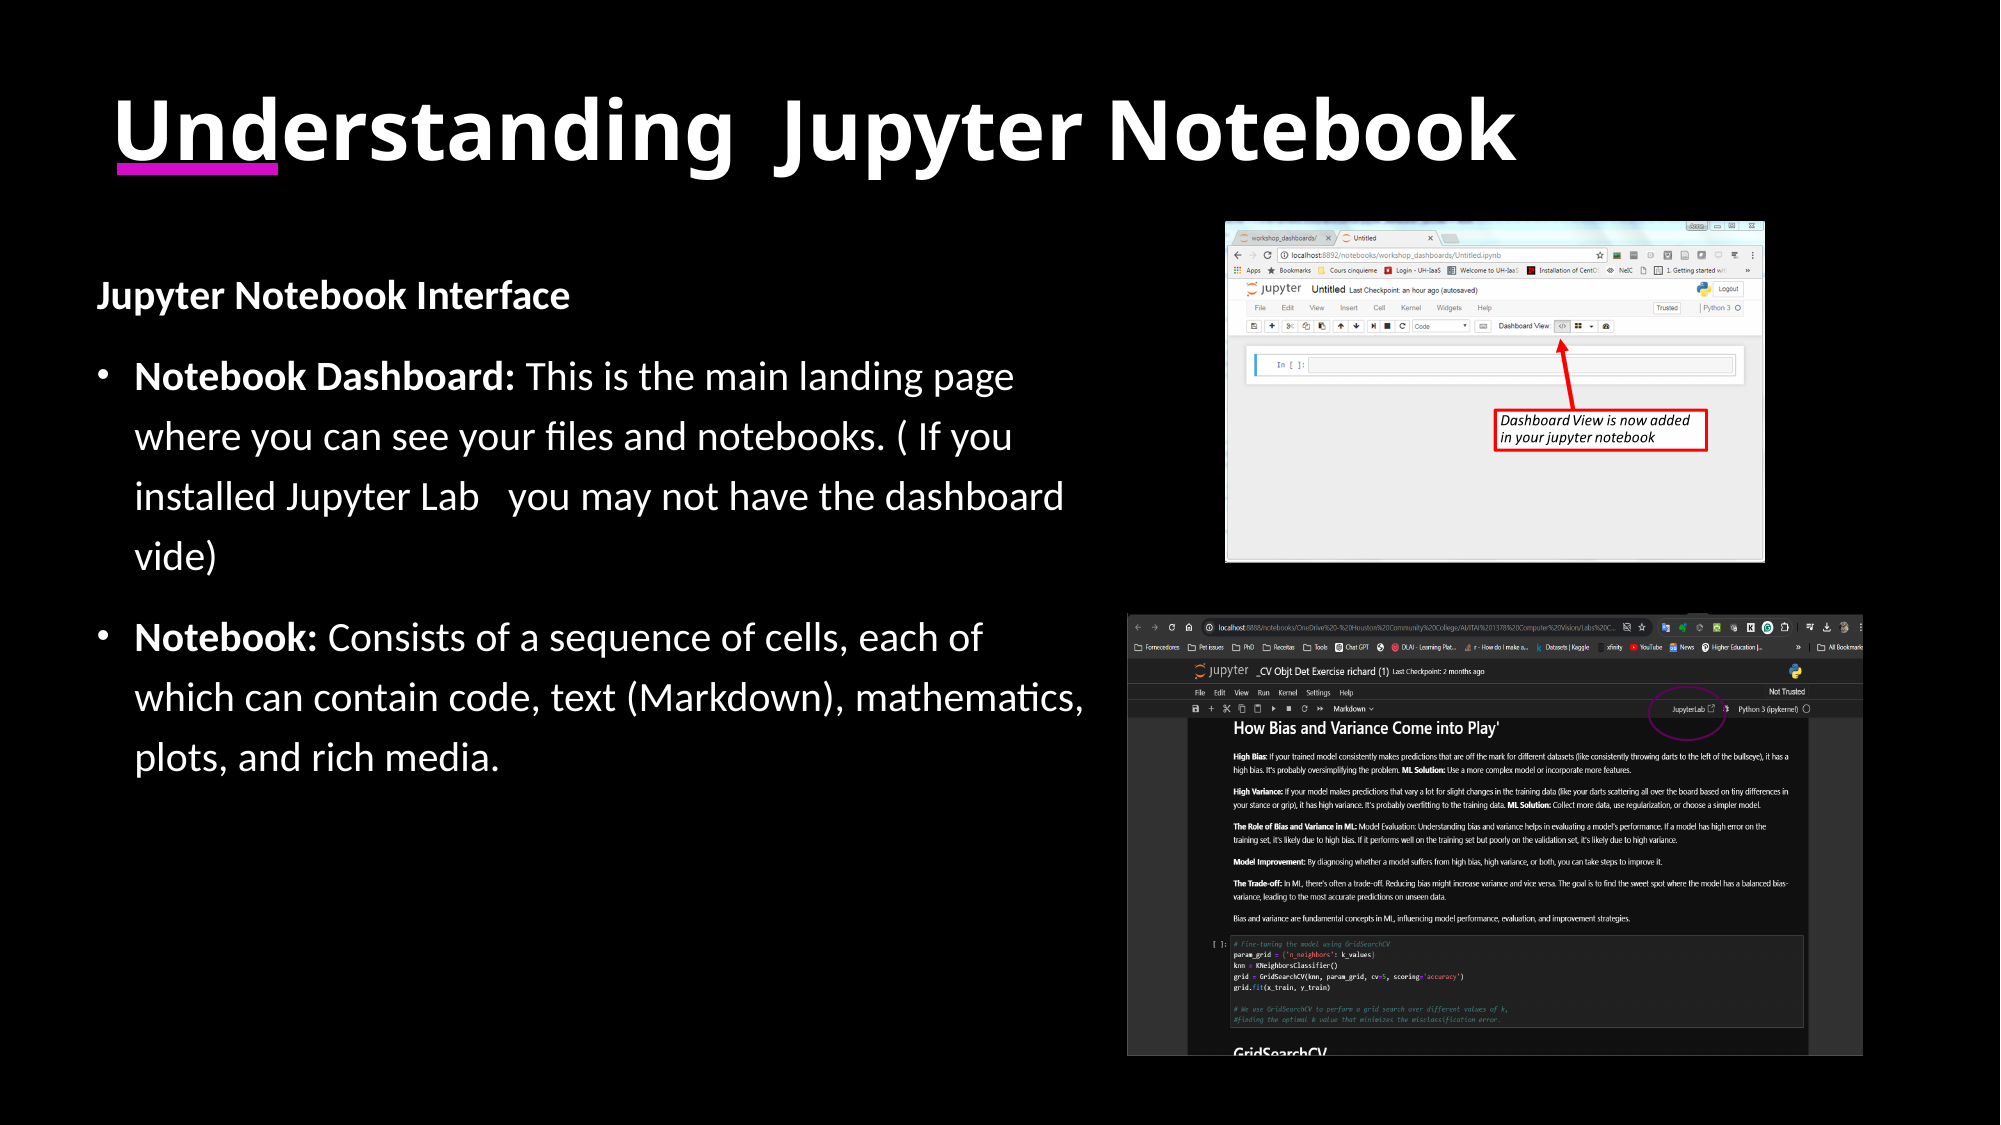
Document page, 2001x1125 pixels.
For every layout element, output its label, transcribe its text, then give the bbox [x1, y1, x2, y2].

picture [1127, 613, 1863, 1056]
picture [1225, 221, 1765, 563]
list Jupyter Notebook Interface Notebook Dashboard: This is the main landing page where you can see your files and notebooks. ( If you installed Jupyter Lab you may not have the dashboard vide) Notebook: Consists of a sequence of cells, each of which can contain code, text (Markdown), mathematics, plots, and rich media. [81, 250, 1108, 927]
title Understanding Jupyter Notebook [96, 69, 1883, 250]
